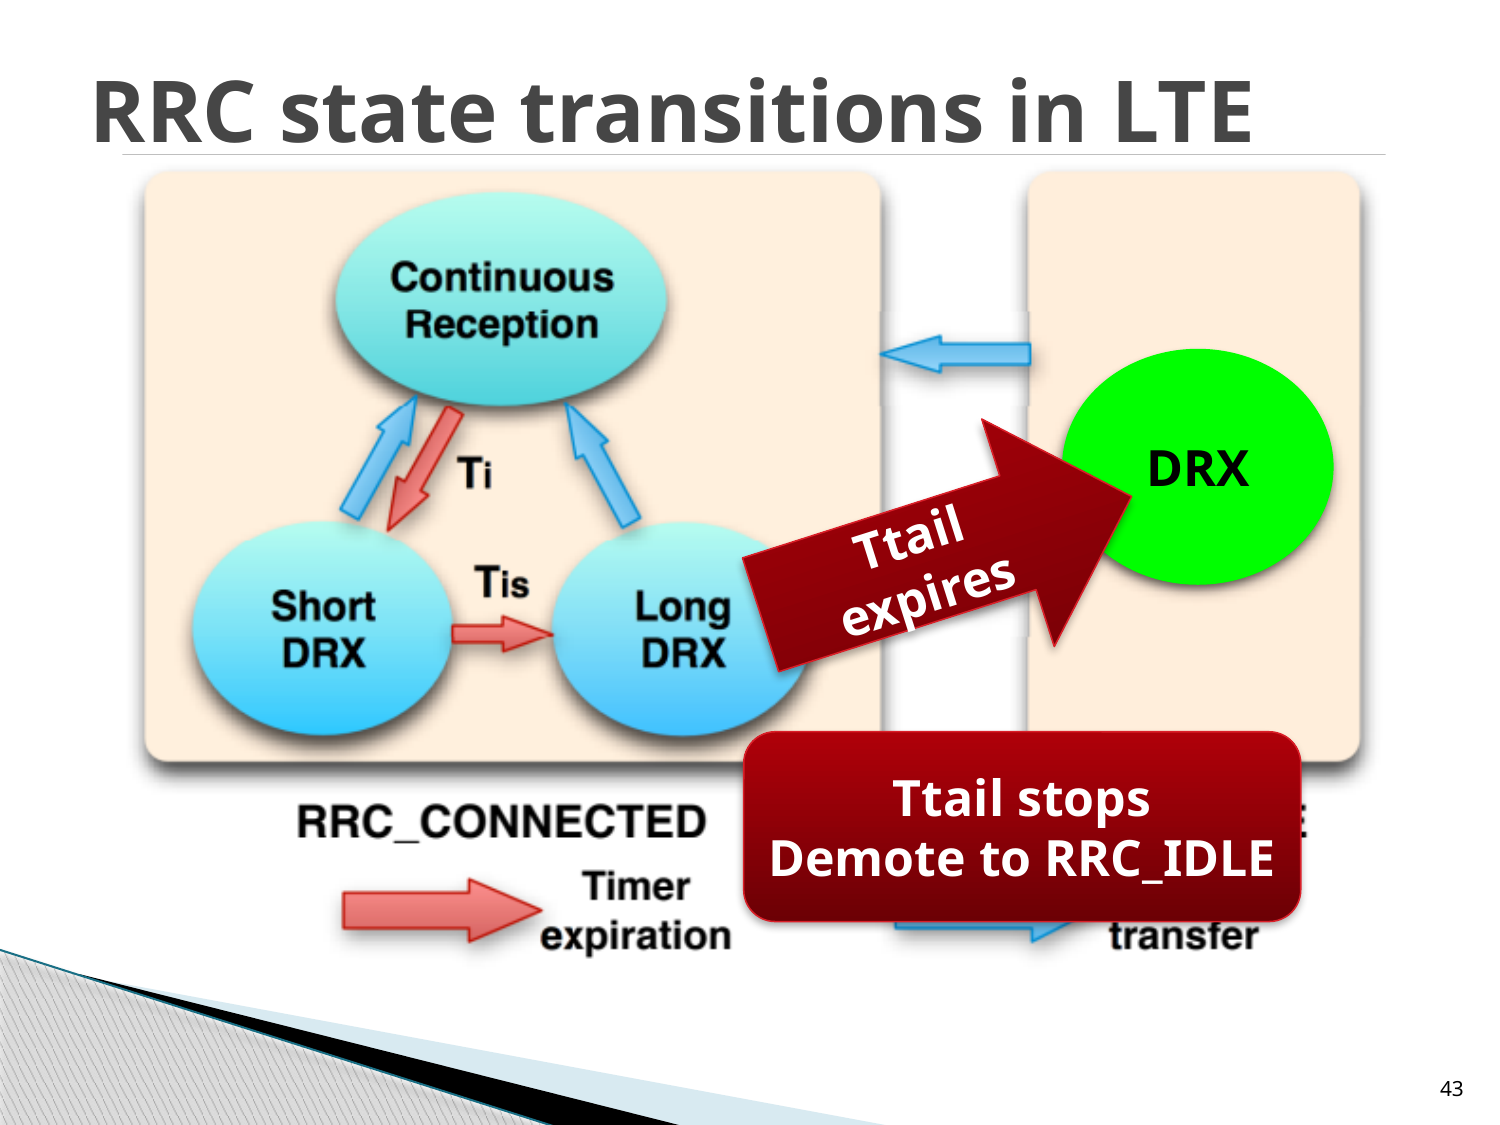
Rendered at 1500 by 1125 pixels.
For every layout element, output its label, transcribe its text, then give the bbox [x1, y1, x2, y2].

title RRC state transitions in LTE [75, 45, 1425, 153]
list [7, 153, 1500, 975]
slide_number 43 [1418, 1051, 1479, 1112]
title Object bundling [105, 985, 542, 1125]
